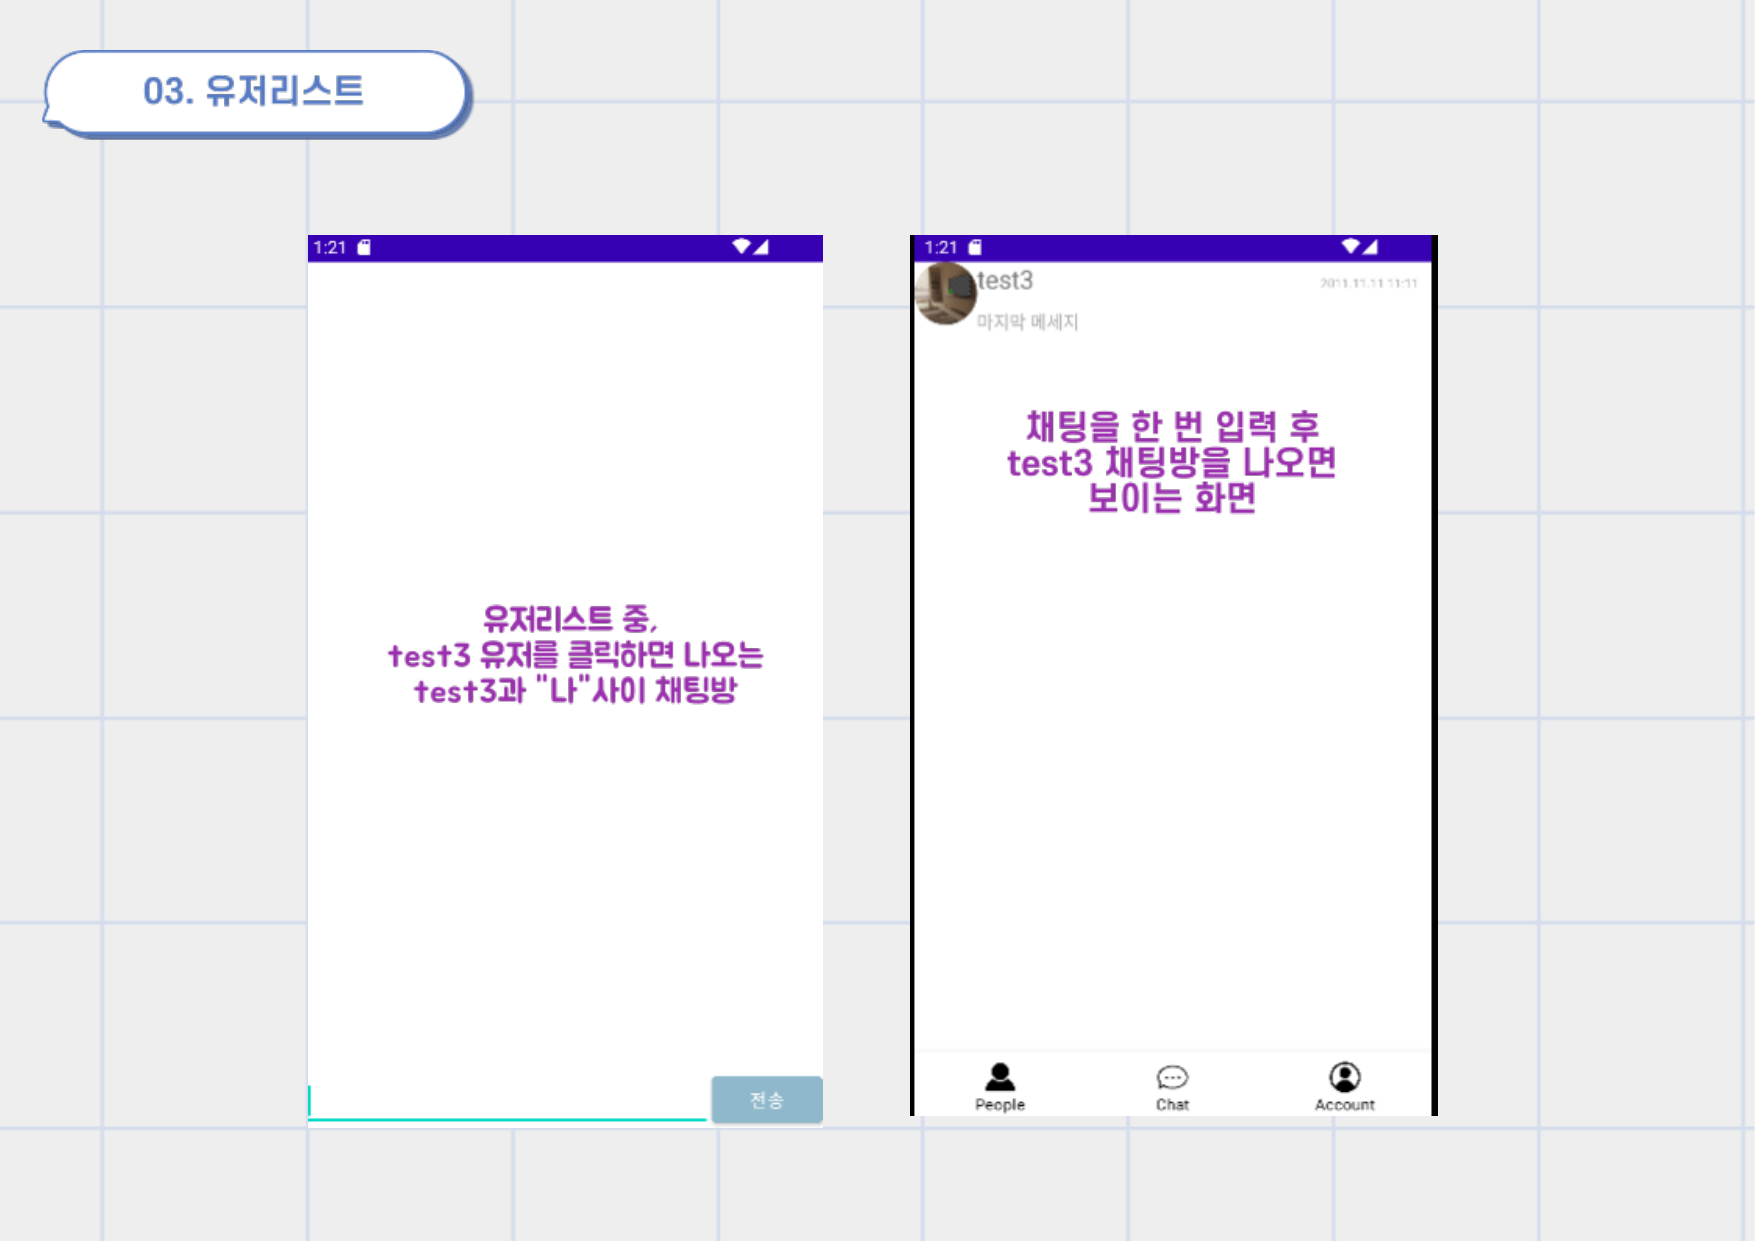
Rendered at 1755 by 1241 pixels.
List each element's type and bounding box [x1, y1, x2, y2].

picture [325, 594, 781, 729]
text_box [42, 49, 469, 135]
text_box [910, 235, 1438, 1116]
picture [78, 62, 383, 131]
text_box [308, 235, 823, 1128]
picture [922, 398, 1353, 538]
text_box [0, 0, 1755, 1241]
